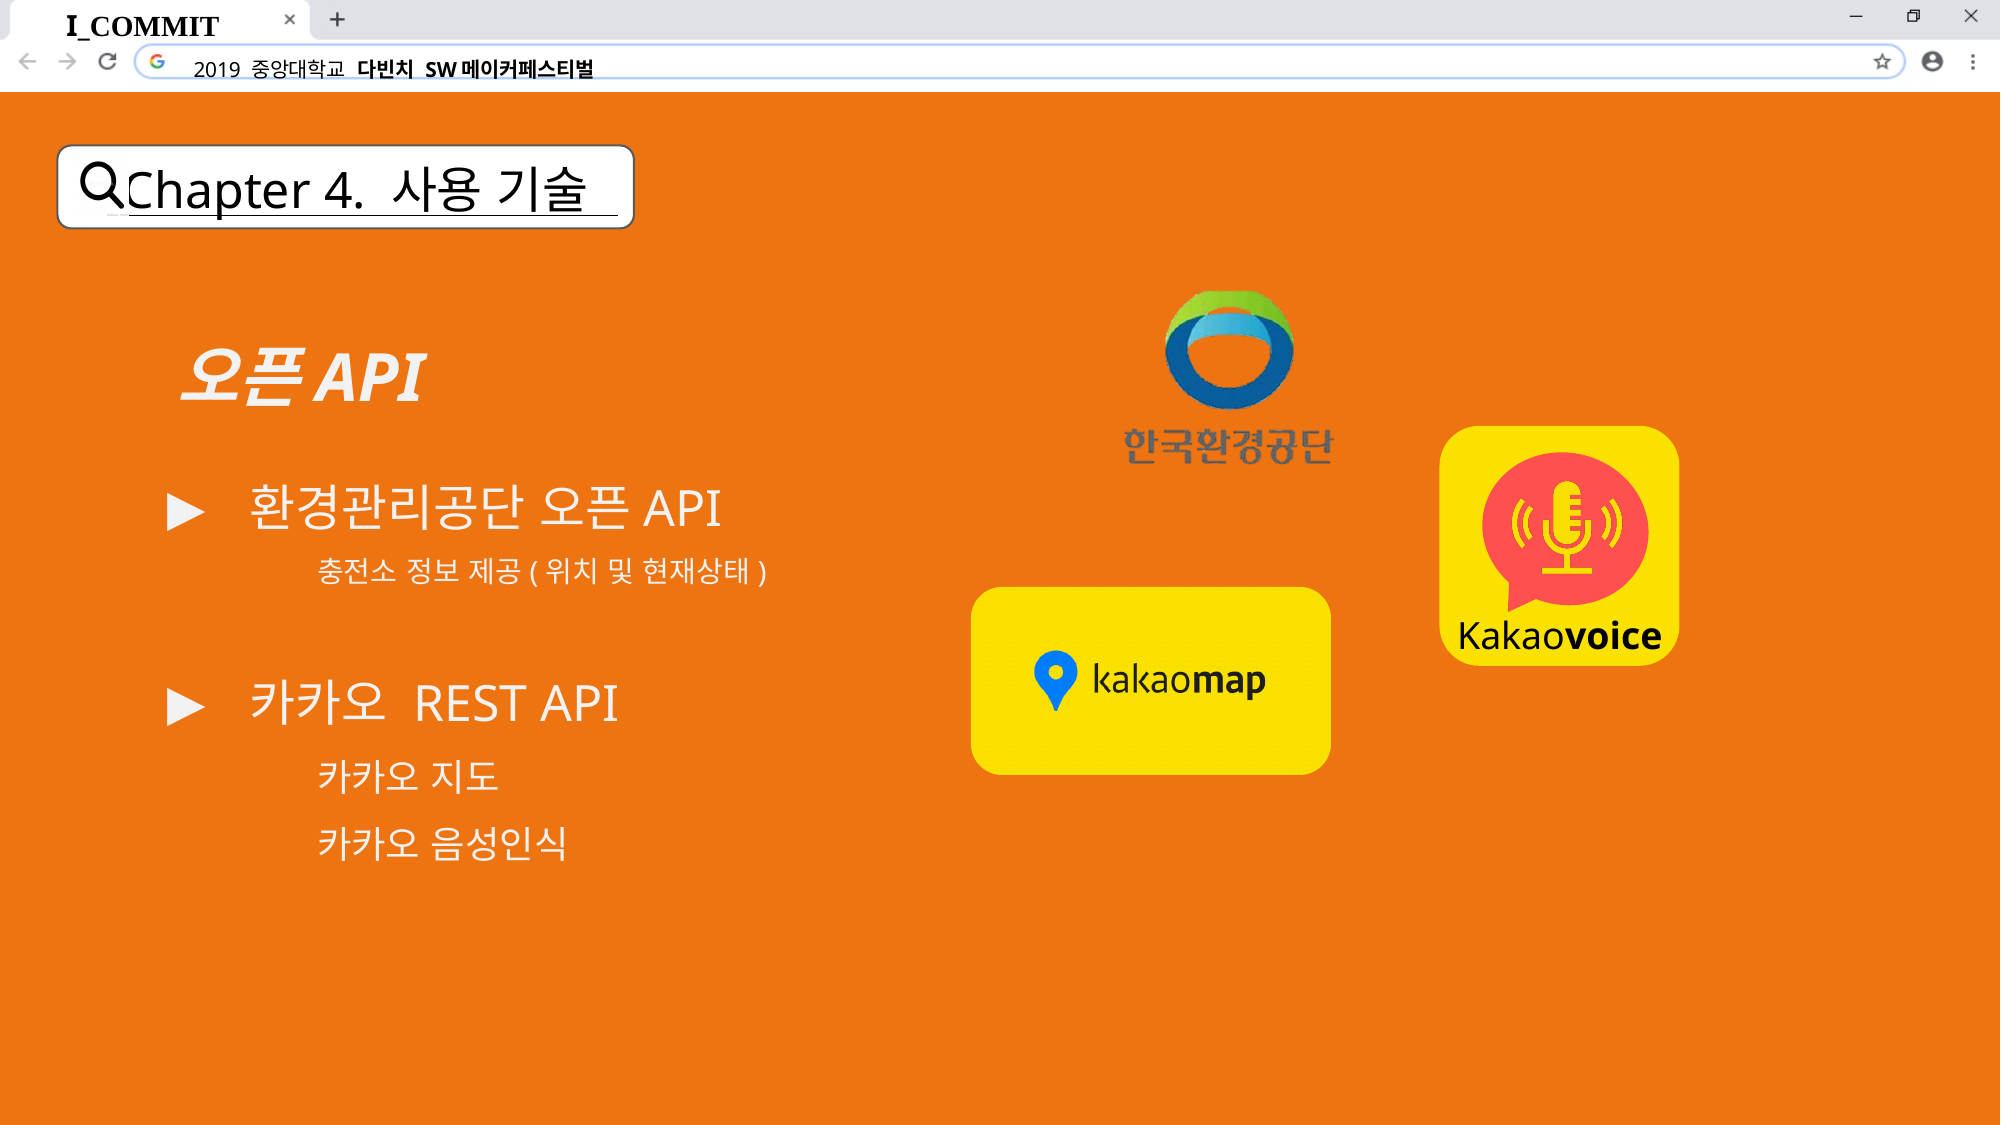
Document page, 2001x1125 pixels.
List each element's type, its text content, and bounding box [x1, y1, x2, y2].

text_box 환경관리공단 오픈API 충전소 정보 제공(위치 및 현재상태) 카카오 REST API 카카오 지도 카카오 음성인식 [152, 438, 1006, 874]
picture [1106, 268, 1349, 502]
text_box 오픈API [162, 326, 893, 422]
picture [970, 586, 1332, 776]
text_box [57, 121, 634, 229]
picture [0, 0, 2000, 92]
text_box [1439, 425, 1680, 666]
